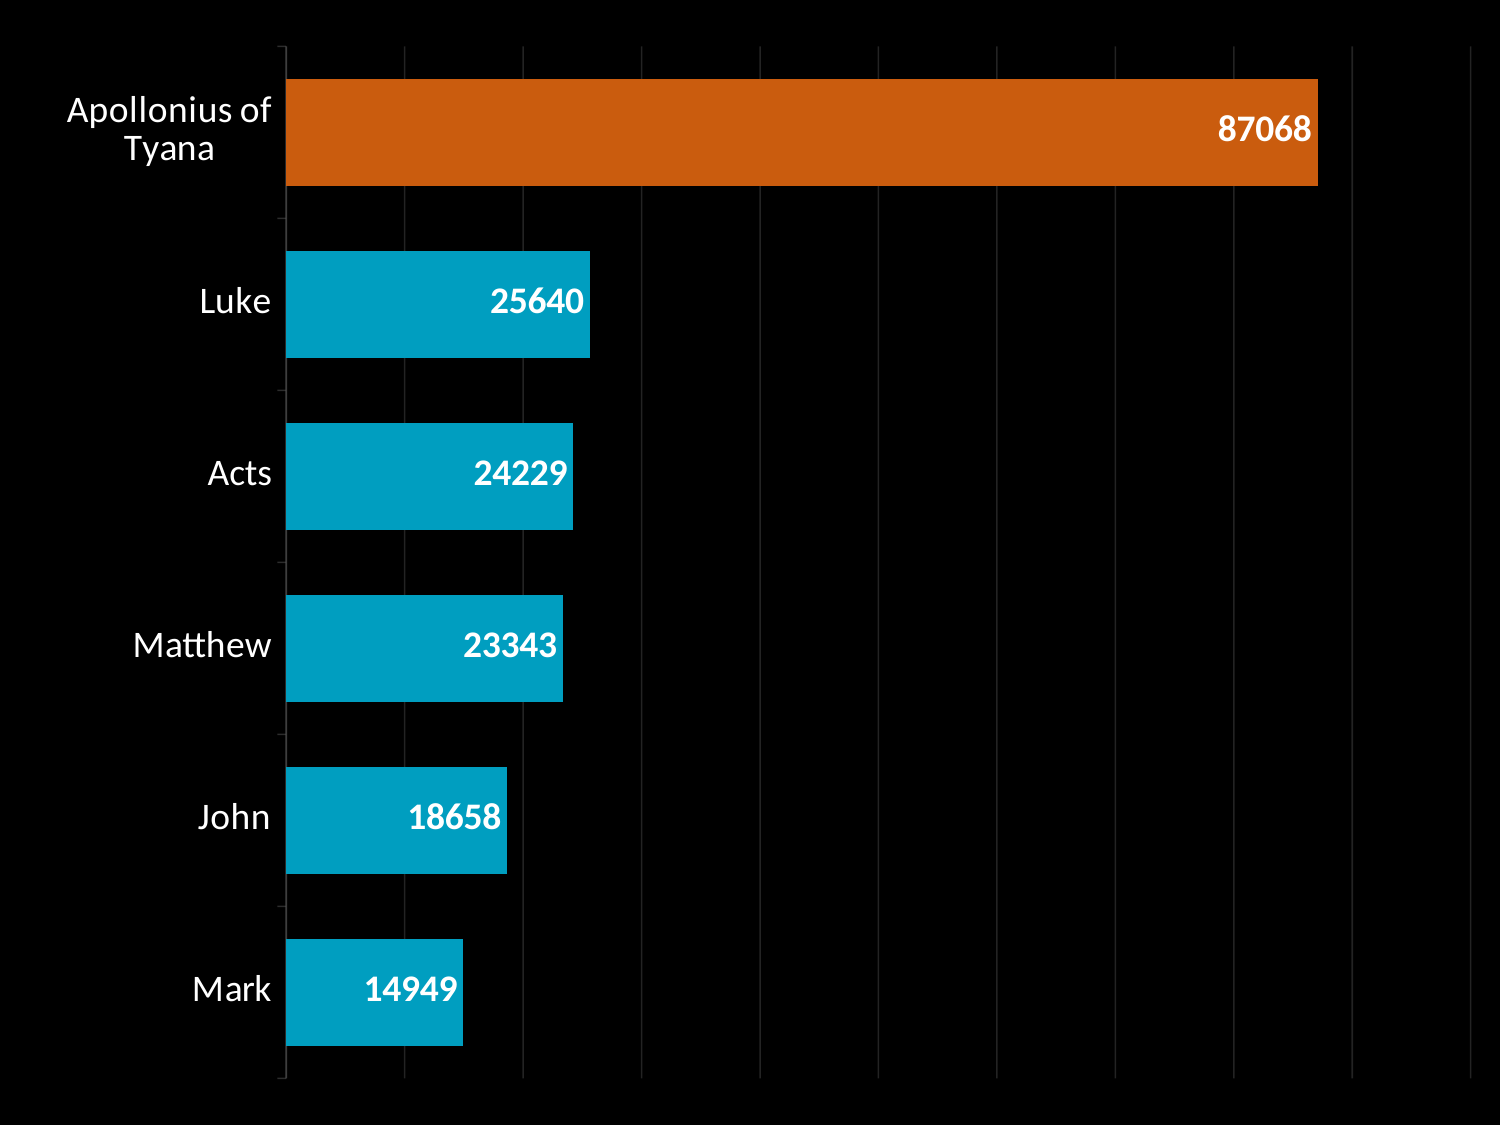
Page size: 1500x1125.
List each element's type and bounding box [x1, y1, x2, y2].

chart [37, 24, 1500, 1101]
